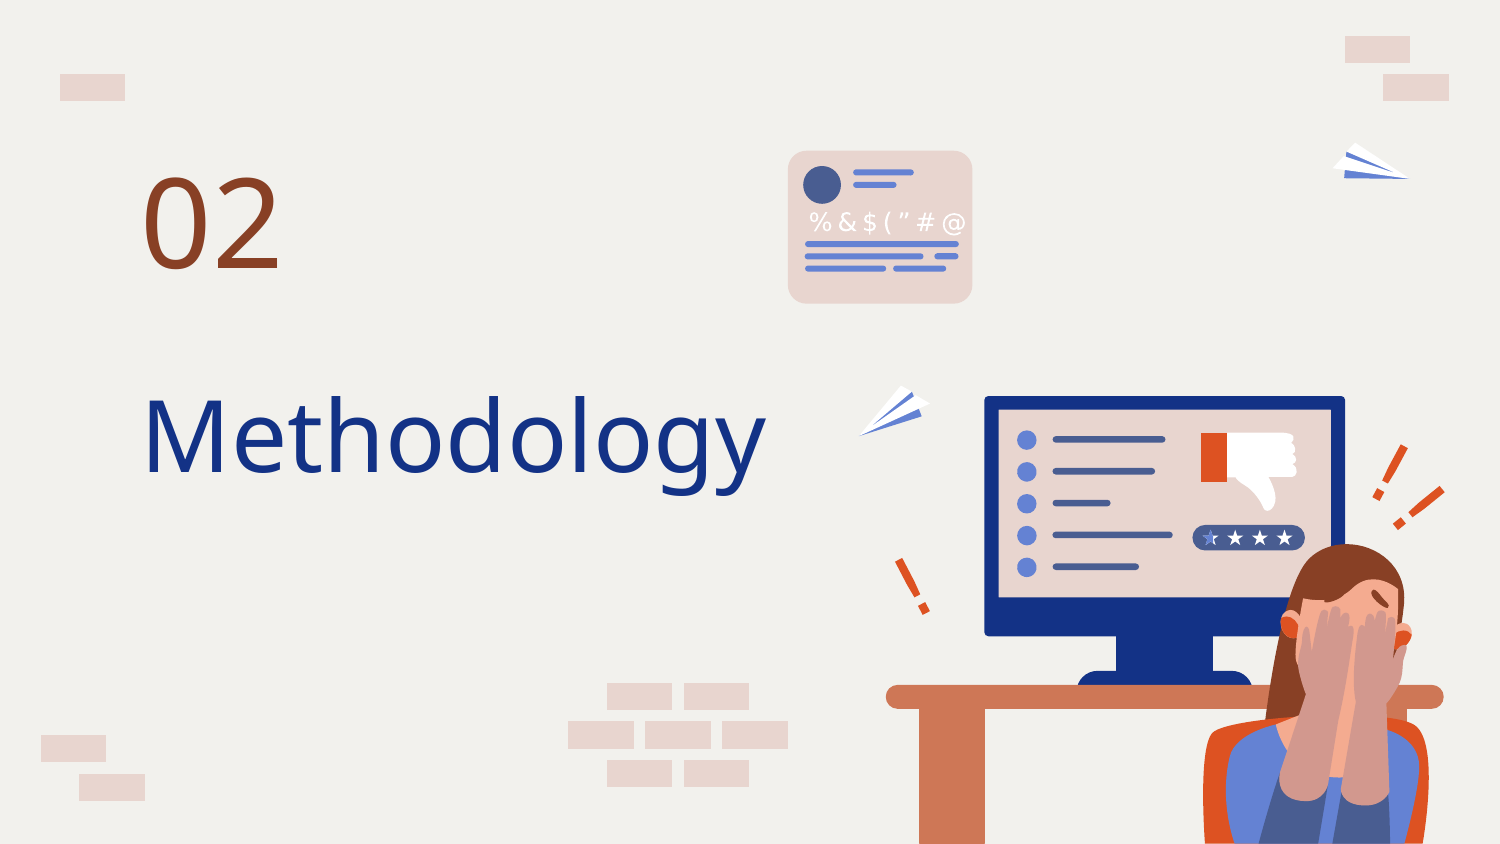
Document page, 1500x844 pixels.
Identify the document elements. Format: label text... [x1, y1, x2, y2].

title Methodology [125, 357, 841, 620]
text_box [858, 385, 1445, 844]
title 02 [125, 87, 389, 350]
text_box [1332, 142, 1411, 180]
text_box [787, 150, 973, 304]
